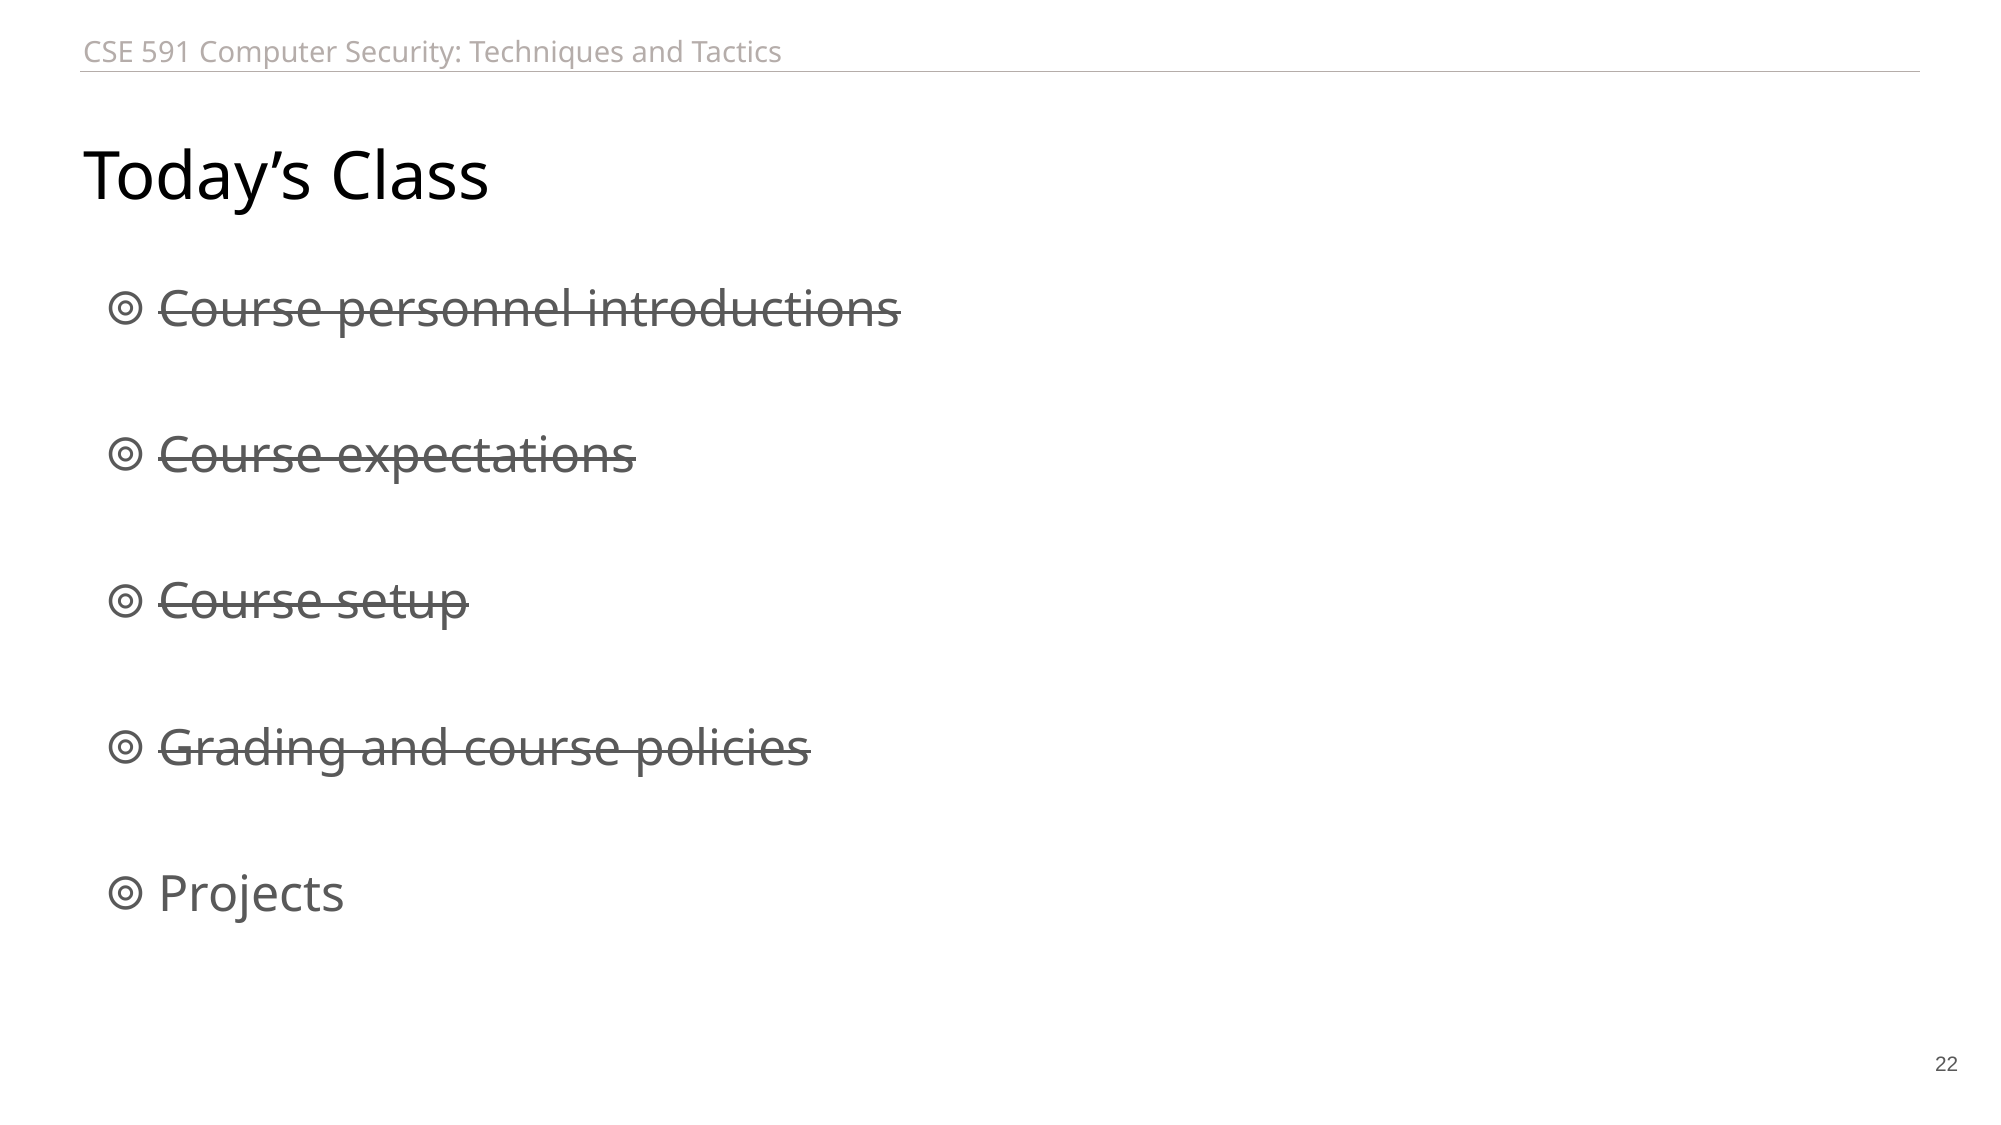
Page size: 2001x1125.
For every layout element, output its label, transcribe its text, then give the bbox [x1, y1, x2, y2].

slide_number 22 [1853, 1019, 1974, 1106]
list Course personnel introductions Course expectations Course setup Grading and course policies Projects [68, 252, 1932, 1000]
title Today’s Class [68, 109, 1932, 236]
